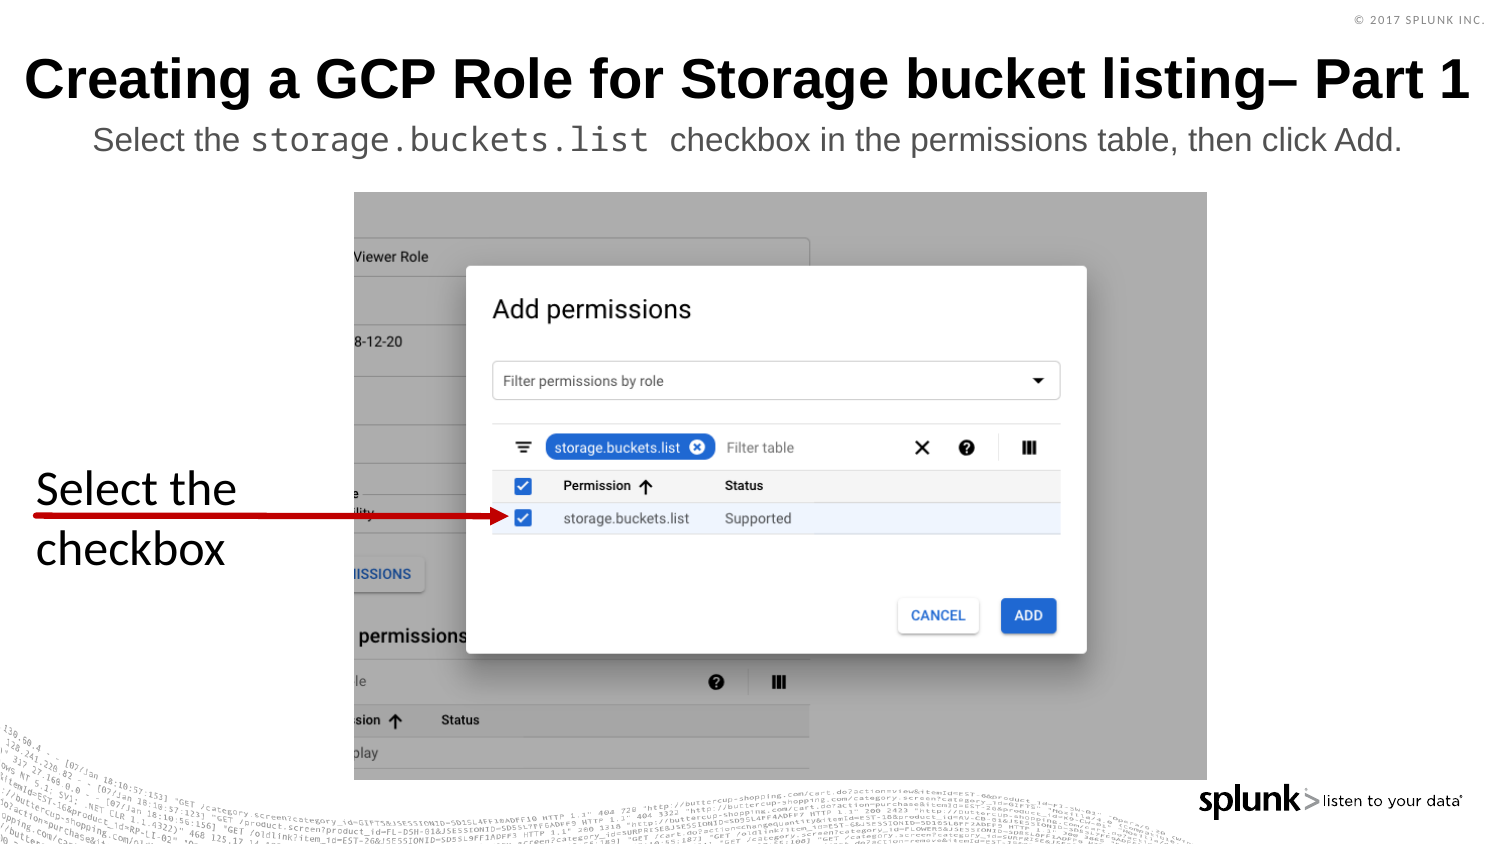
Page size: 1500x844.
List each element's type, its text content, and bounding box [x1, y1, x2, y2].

picture [0, 0, 1500, 38]
title Creating a GCP Role for Storage bucket listing– Part 1 [0, 38, 1500, 94]
picture [0, 94, 1500, 844]
text_box Select the checkbox [35, 455, 242, 512]
subtitle Select the storage.buckets.list checkbox in the permissions table, then click Add. [35, 122, 1461, 167]
text_box Select the checkbox [35, 519, 242, 576]
